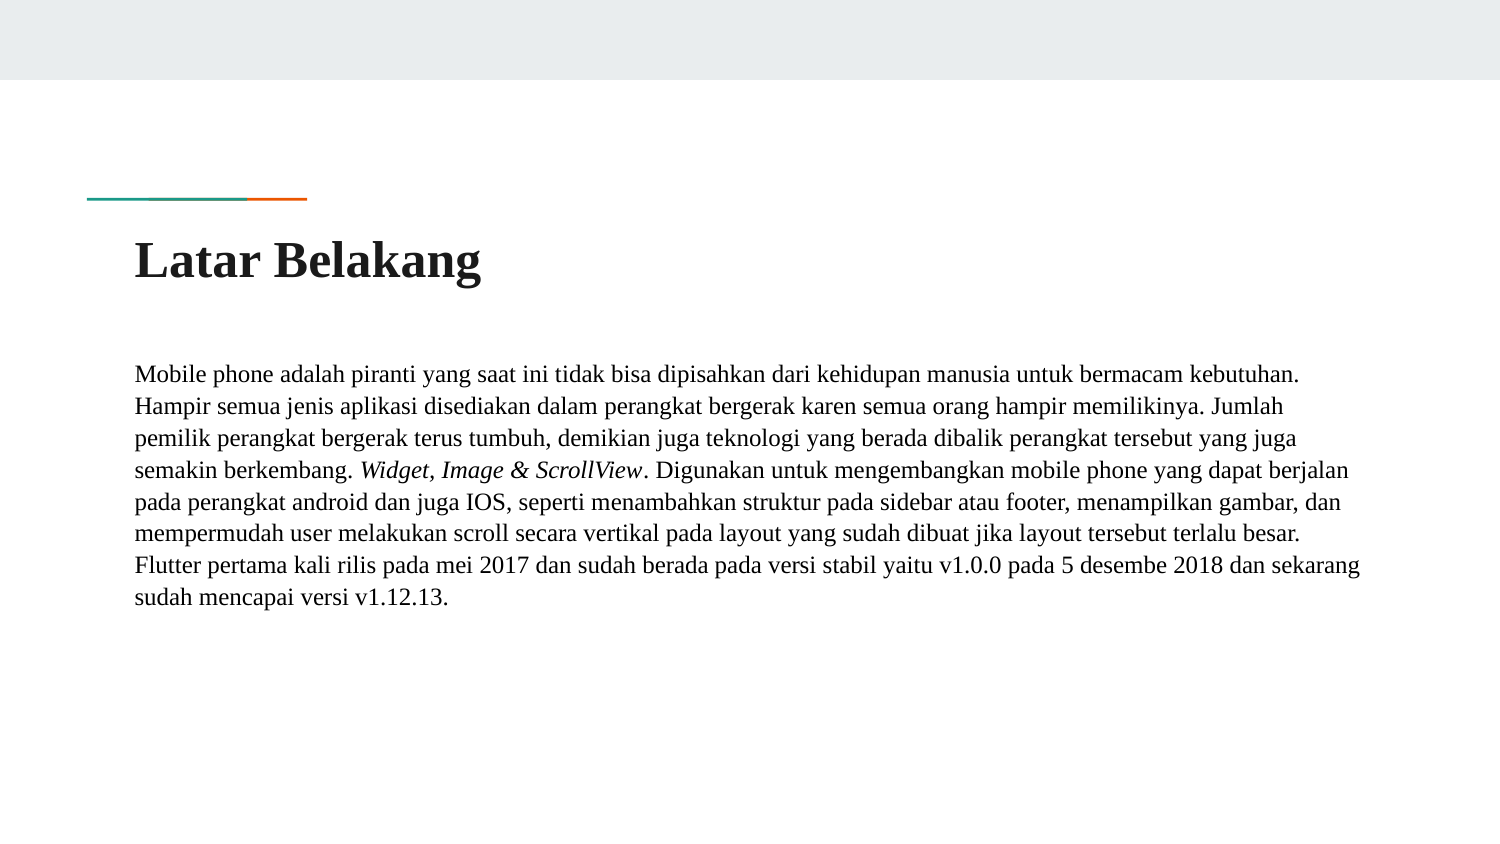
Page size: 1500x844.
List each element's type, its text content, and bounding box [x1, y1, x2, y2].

list Mobile phone adalah piranti yang saat ini tidak bisa dipisahkan dari kehidupan manusia untuk bermacam kebutuhan. Hampir semua jenis aplikasi disediakan dalam perangkat bergerak karen semua orang hampir memilikinya. Jumlah pemilik perangkat bergerak terus tumbuh, demikian juga teknologi yang berada dibalik perangkat tersebut yang juga semakin berkembang. Widget, Image & ScrollView. Digunakan untuk mengembangkan mobile phone yang dapat berjalan pada perangkat android dan juga IOS, seperti menambahkan struktur pada sidebar atau footer, menampilkan gambar, dan mempermudah user melakukan scroll secara vertikal pada layout yang sudah dibuat jika layout tersebut terlalu besar. Flutter pertama kali rilis pada mei 2017 dan sudah berada pada versi stabil yaitu v1.0.0 pada 5 desembe 2018 dan sekarang sudah mencapai versi v1.12.13. [119, 341, 1381, 712]
title Latar Belakang [119, 216, 1381, 305]
